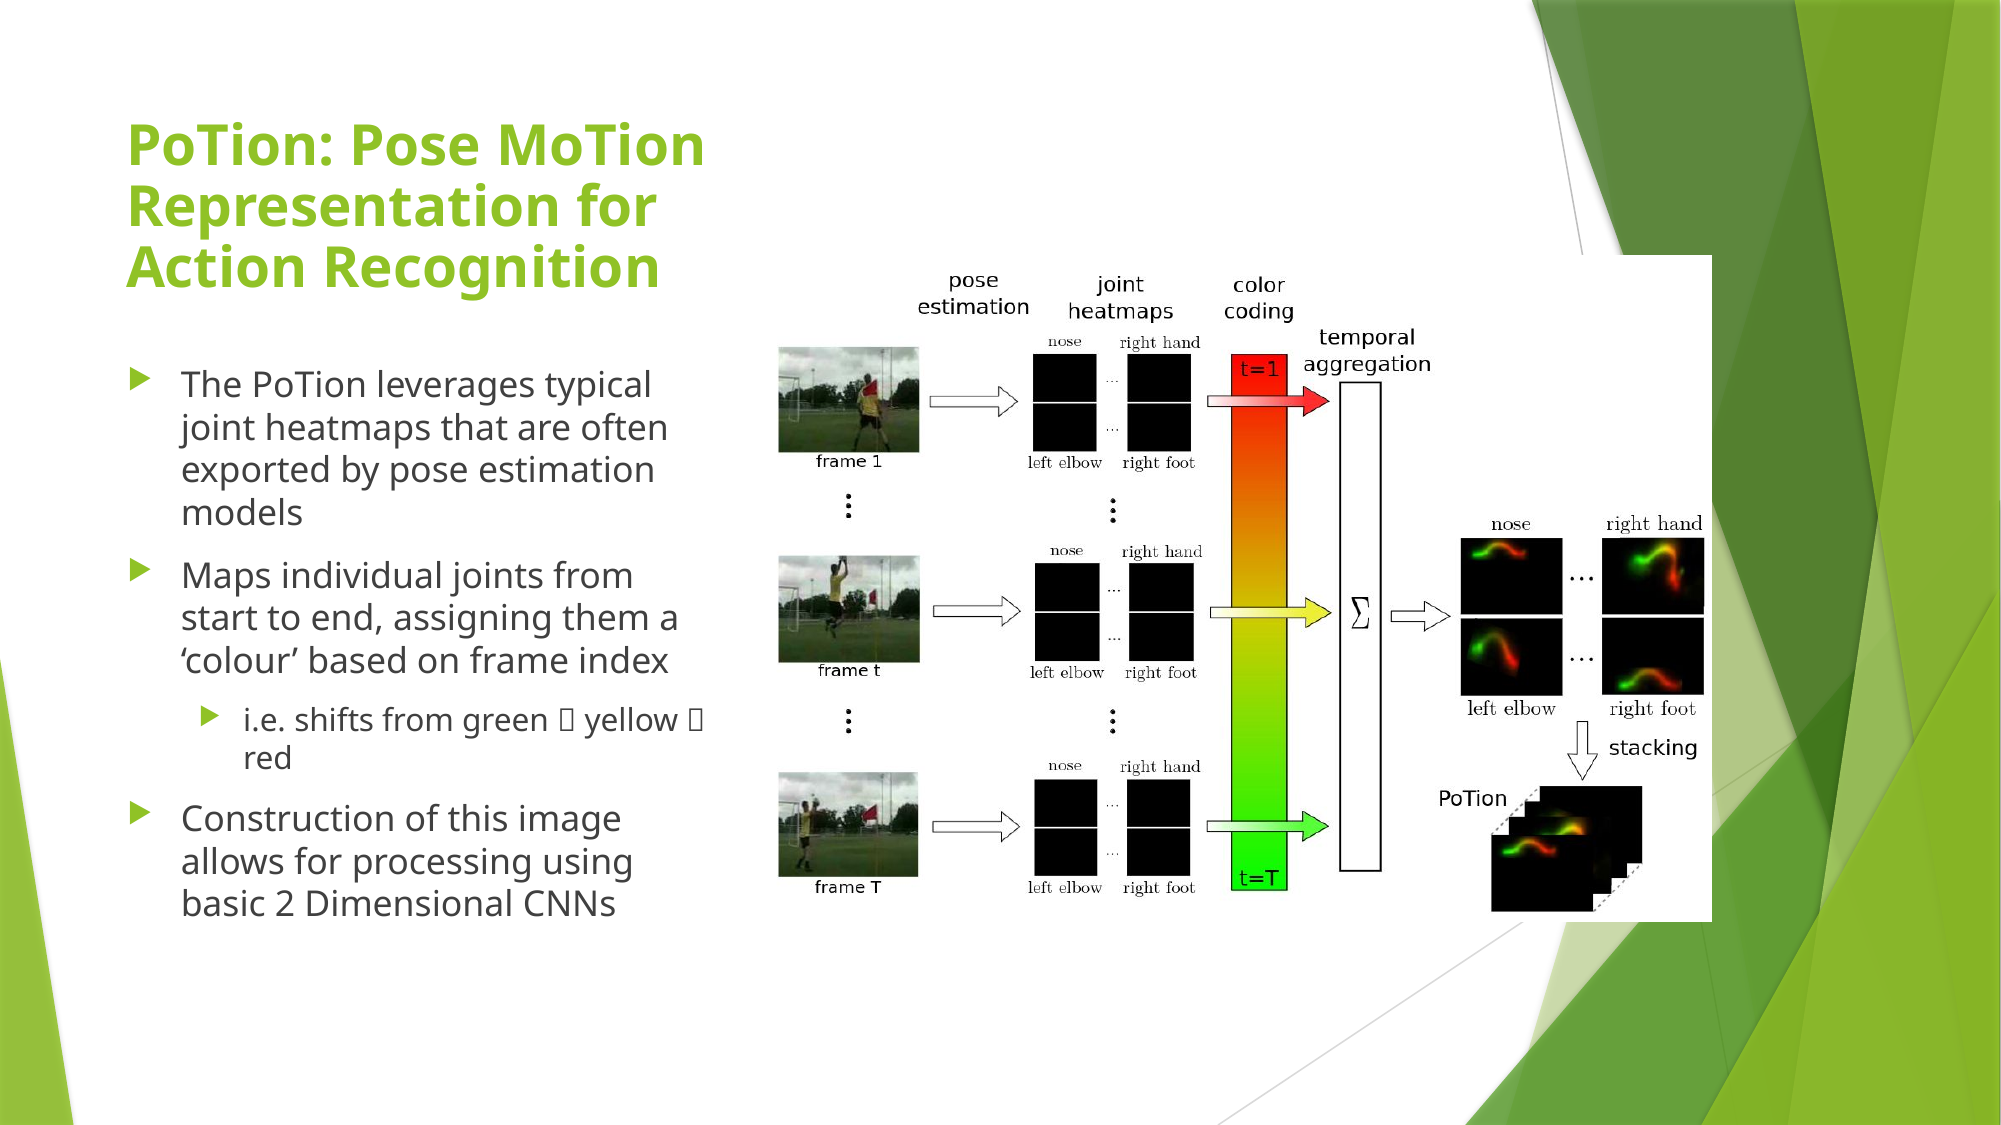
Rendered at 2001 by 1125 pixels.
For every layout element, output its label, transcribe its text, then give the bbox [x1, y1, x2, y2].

list The PoTion leverages typical joint heatmaps that are often exported by pose estimation models Maps individual joints from start to end, assigning them a ‘colour’ based on frame index i.e. shifts from green  yellow  red Construction of this image allows for processing using basic 2 Dimensional CNNs [112, 354, 723, 939]
title PoTion: Pose MoTion Representation for Action Recognition [111, 99, 723, 317]
picture [762, 255, 1713, 923]
